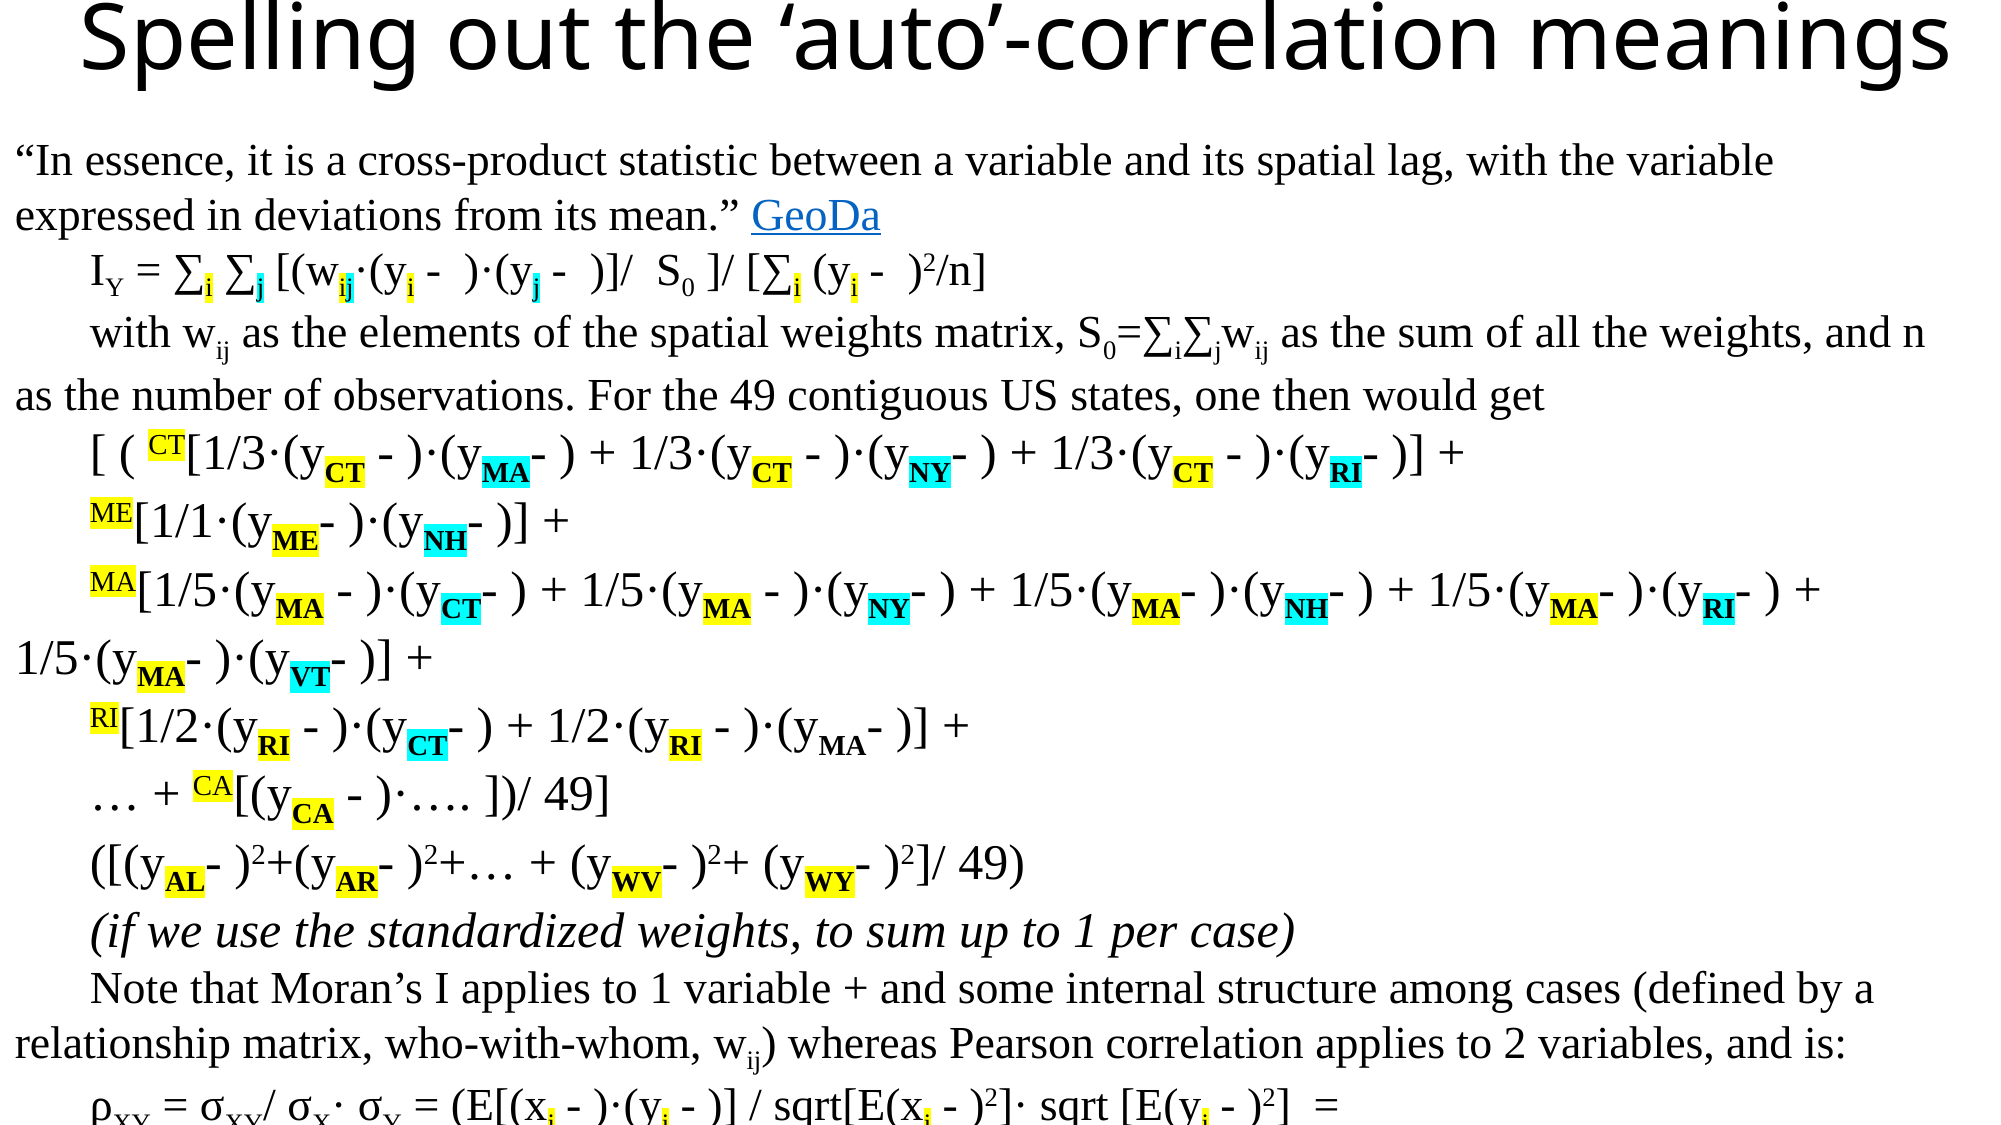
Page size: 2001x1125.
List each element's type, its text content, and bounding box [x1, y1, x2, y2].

text_box Spelling out the ‘auto’-correlation meanings [34, 0, 2000, 98]
